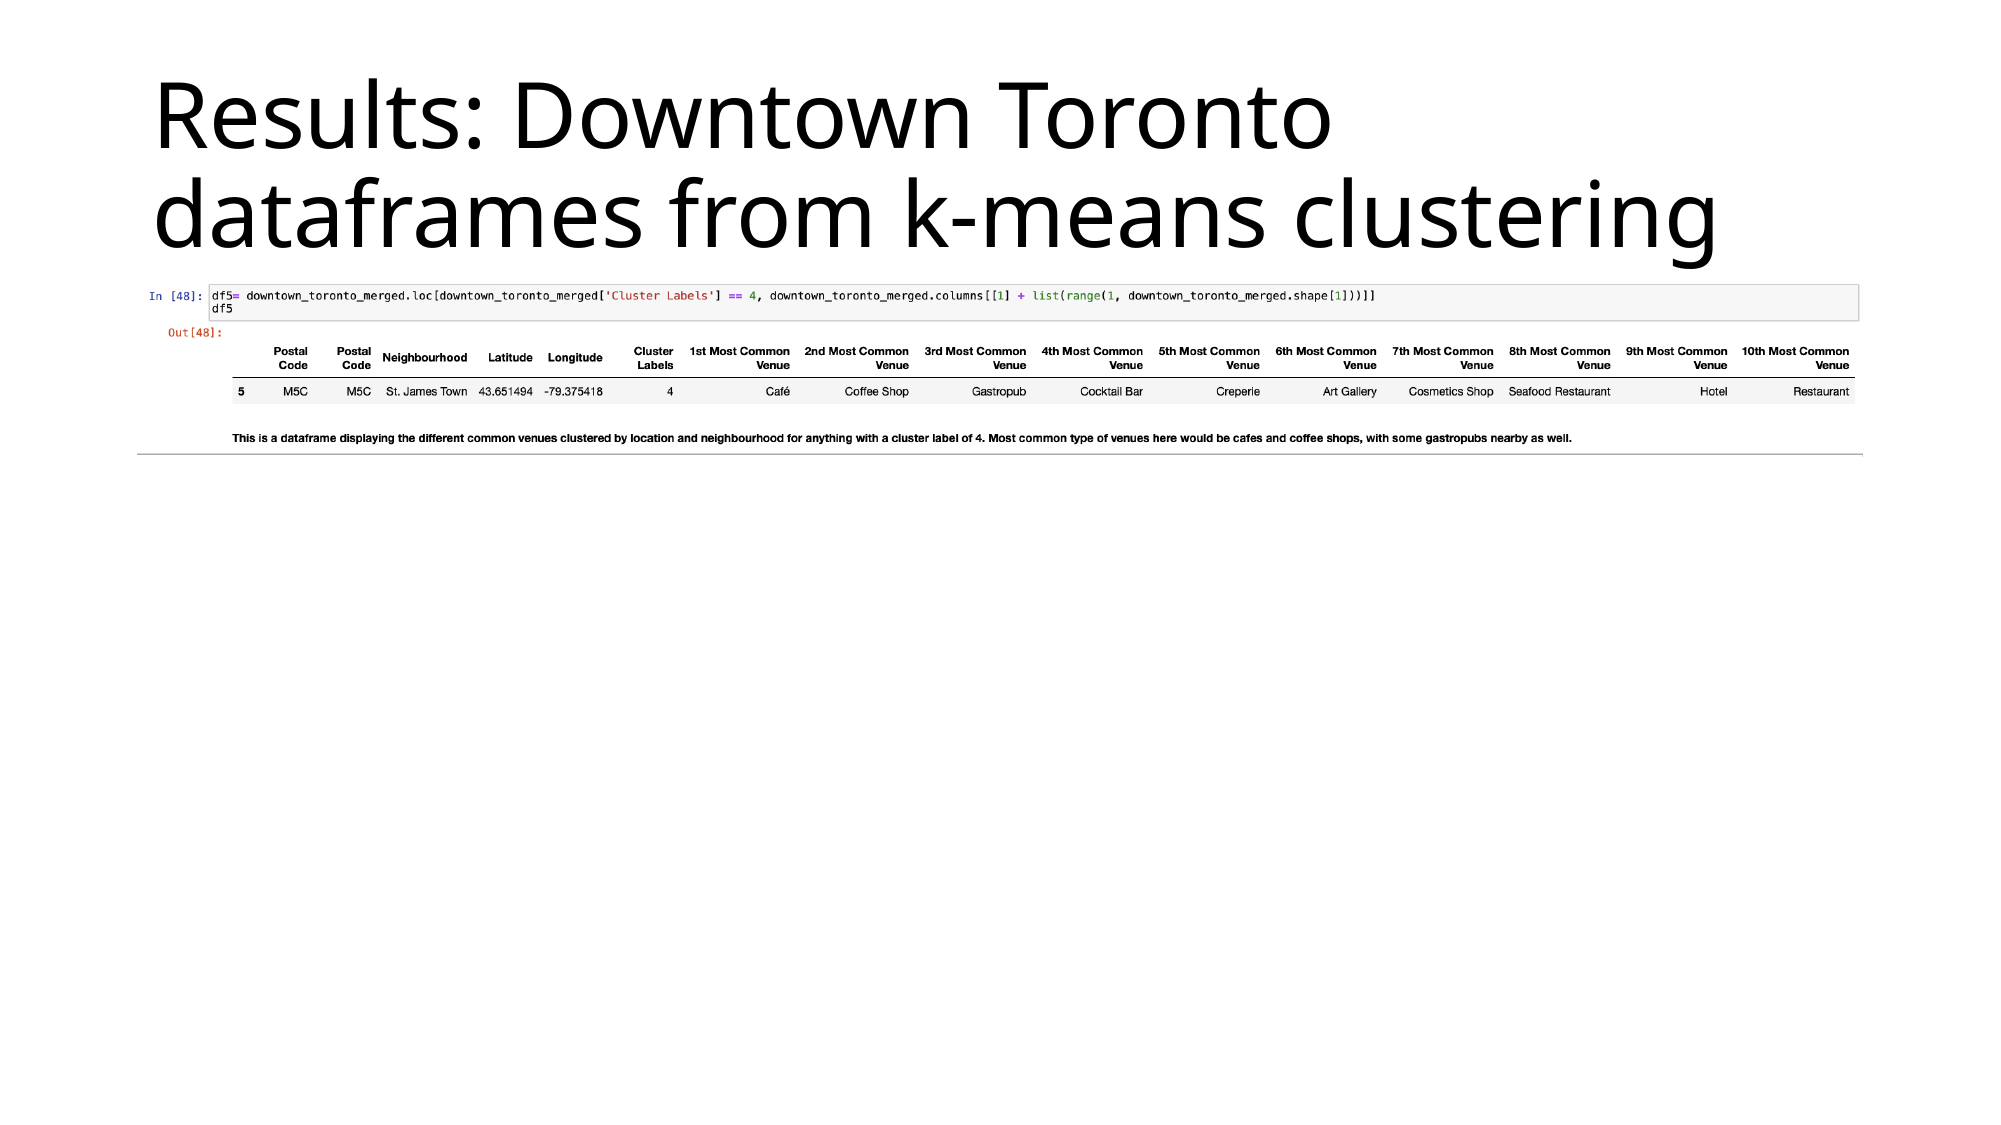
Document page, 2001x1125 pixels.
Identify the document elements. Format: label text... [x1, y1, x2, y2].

title Results: Downtown Toronto dataframes from k-means clustering [137, 59, 1863, 277]
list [137, 277, 1863, 457]
